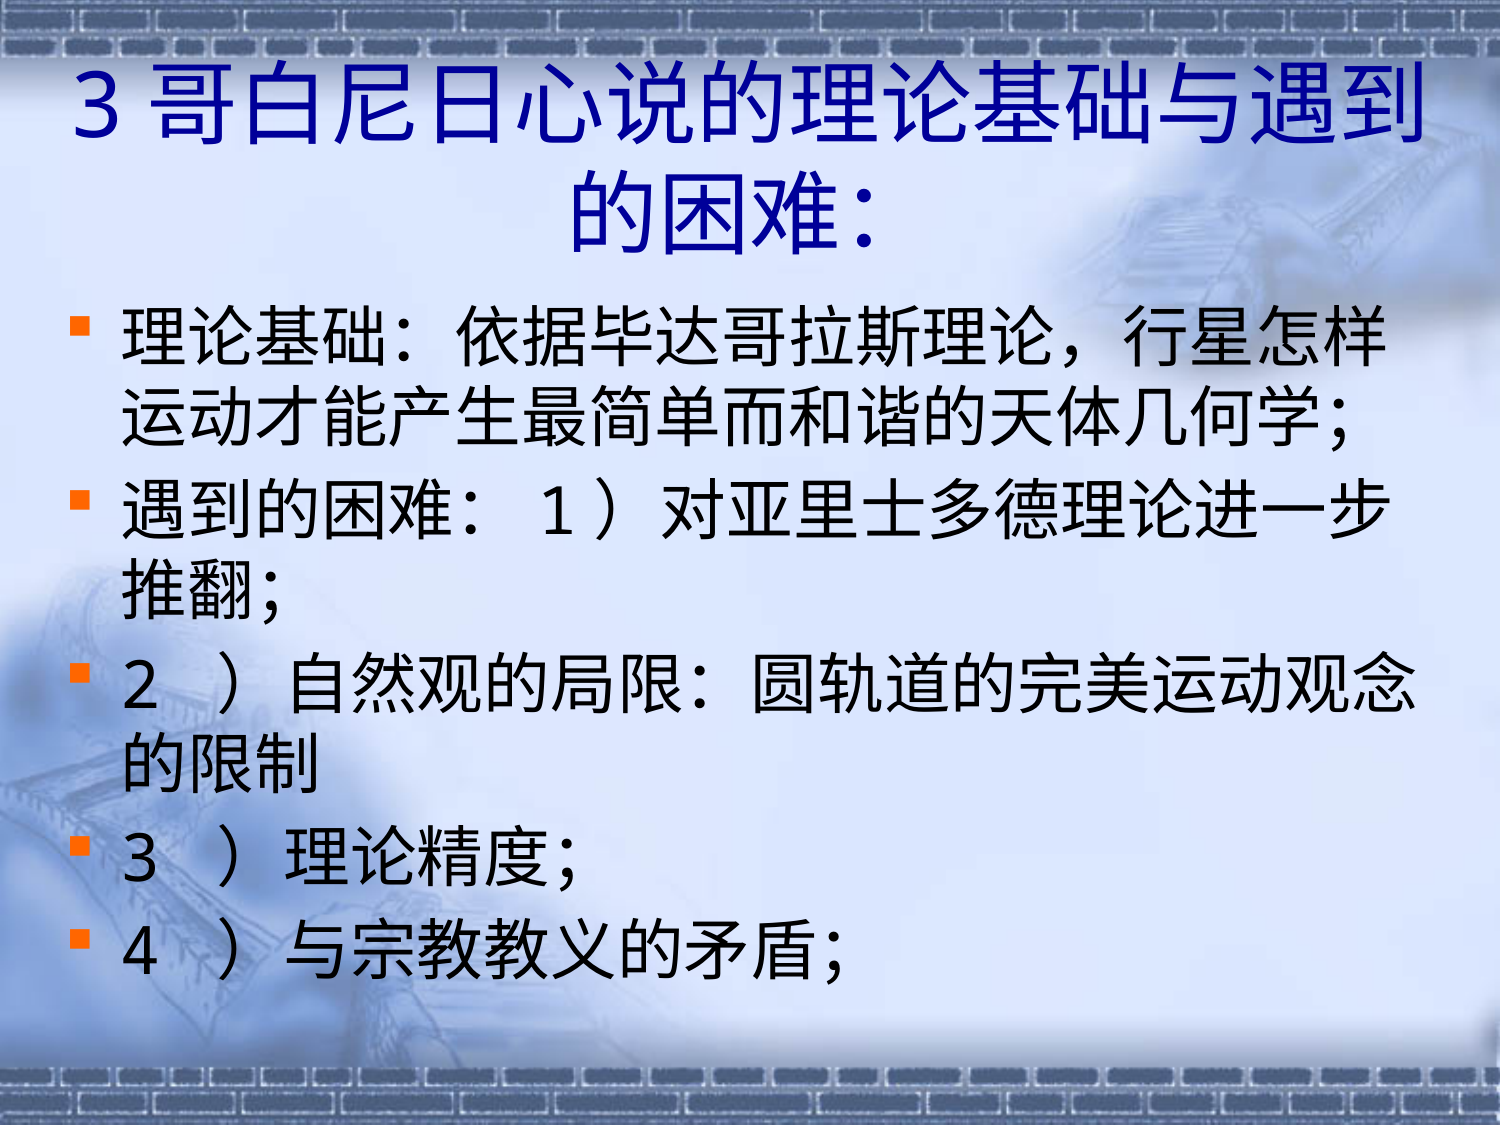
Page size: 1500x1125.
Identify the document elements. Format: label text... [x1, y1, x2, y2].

title 3哥白尼日心说的理论基础与遇到的困难： [49, 62, 1451, 250]
list 理论基础：依据毕达哥拉斯理论，行星怎样运动才能产生最简单而和谐的天体几何学； 遇到的困难：1）对亚里士多德理论进一步推翻； 2 ）自然观的局限：圆轨道的完美运动观念的限制 3 ）理论精度； 4 ）与宗教教义的矛盾； [49, 287, 1451, 988]
picture [0, 0, 1500, 1125]
